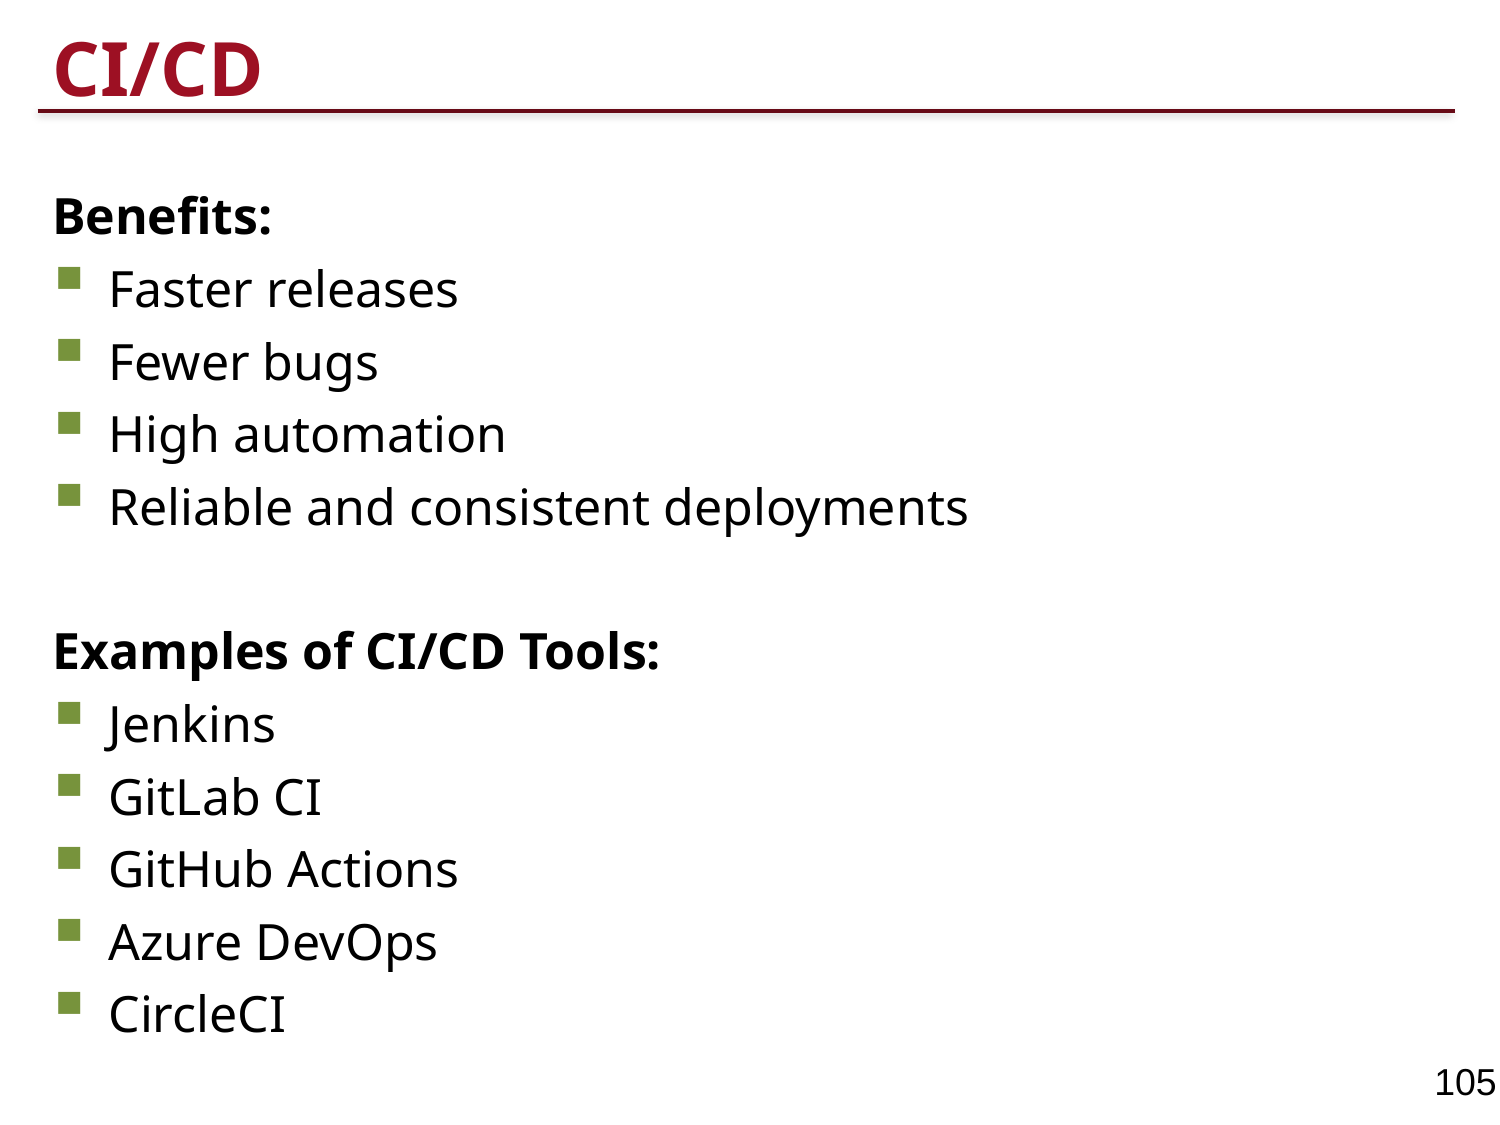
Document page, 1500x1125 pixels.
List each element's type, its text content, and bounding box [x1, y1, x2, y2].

title CI/CD [37, 13, 1455, 120]
list Benefits: Faster releases Fewer bugs High automation Reliable and consistent deployments Examples of CI/CD Tools: Jenkins GitLab CI GitHub Actions Azure DevOps CircleCI [37, 177, 1455, 778]
slide_number 105 [1419, 1050, 1500, 1125]
